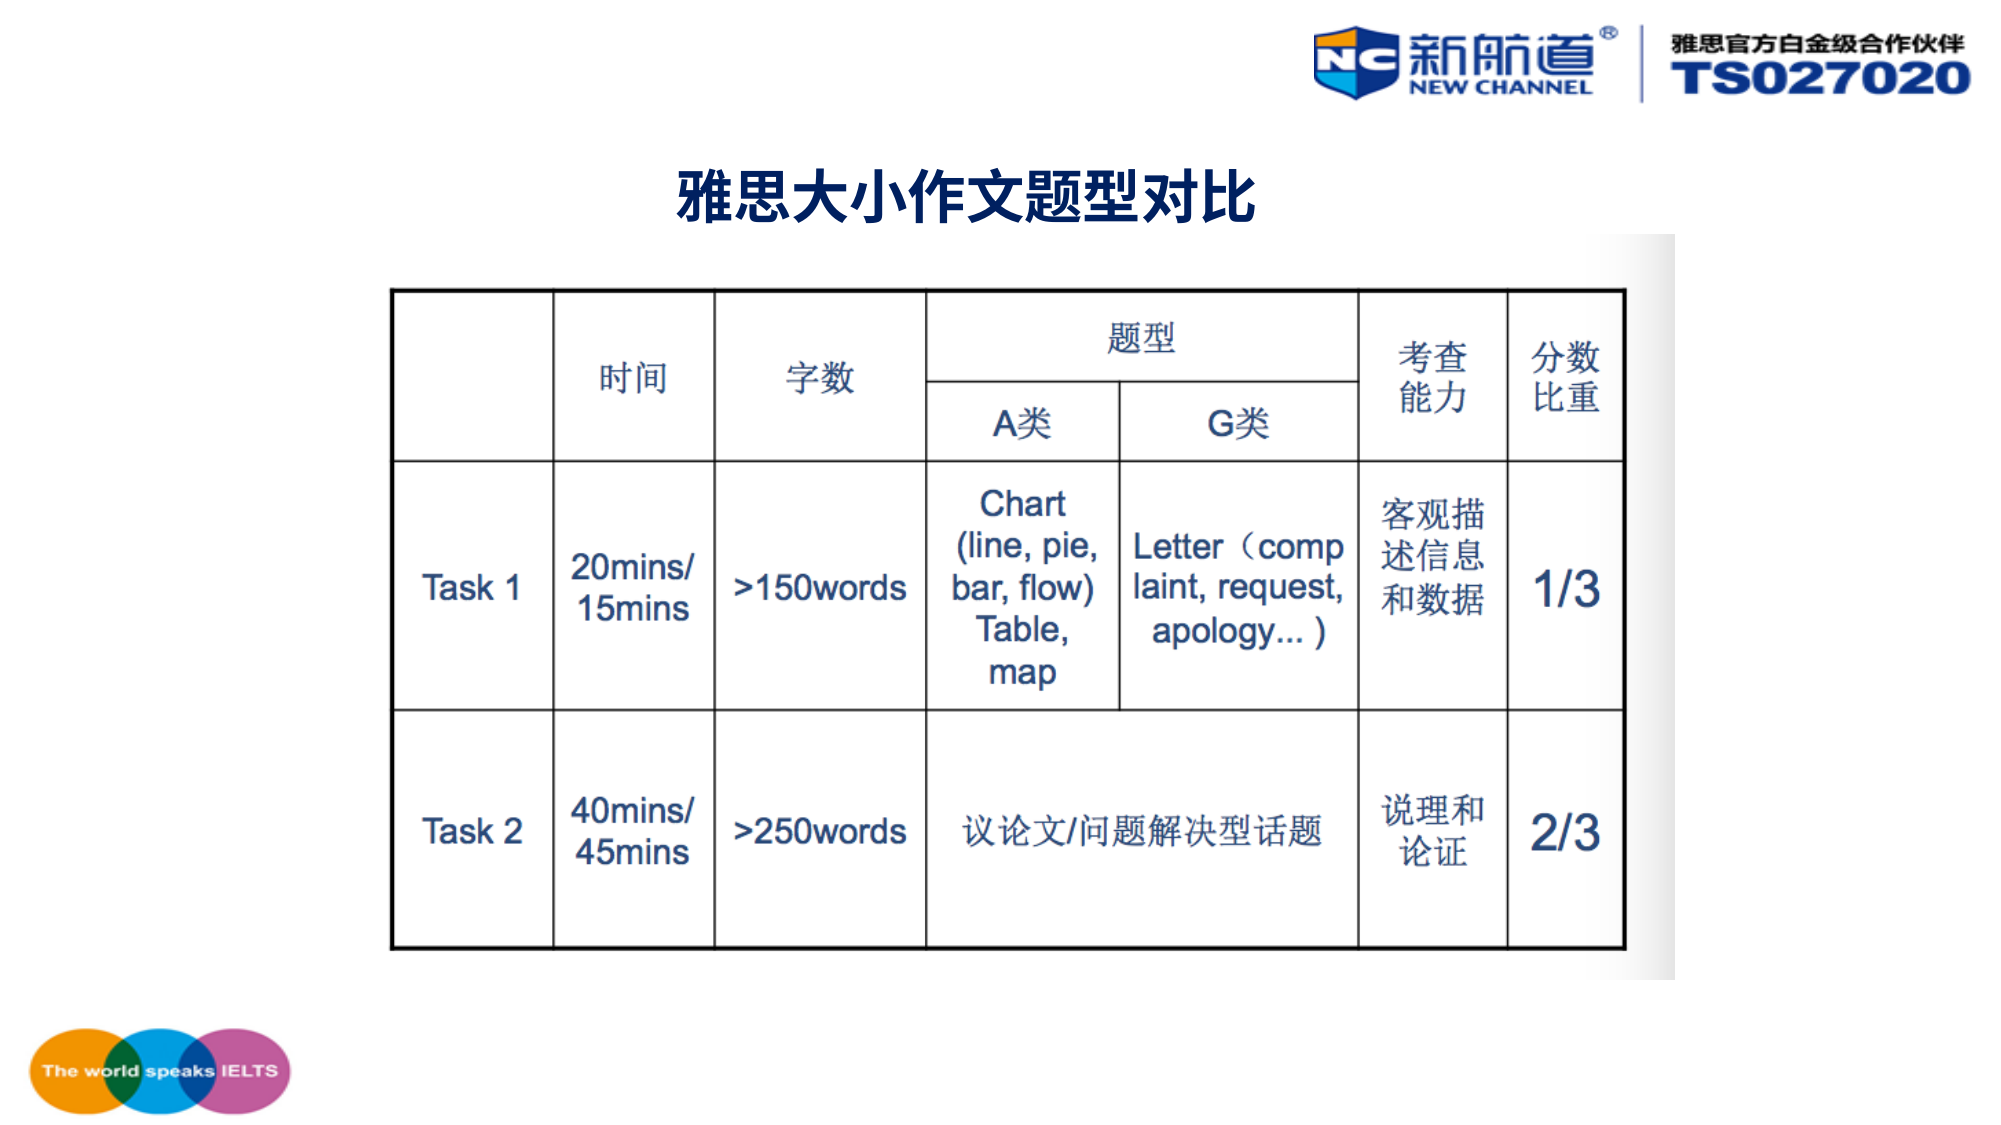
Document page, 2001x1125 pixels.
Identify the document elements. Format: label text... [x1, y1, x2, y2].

picture [338, 234, 1675, 980]
picture [1314, 4, 1984, 113]
text_box 雅思大小作文题型对比 [660, 152, 1353, 234]
picture [4, 1024, 311, 1122]
